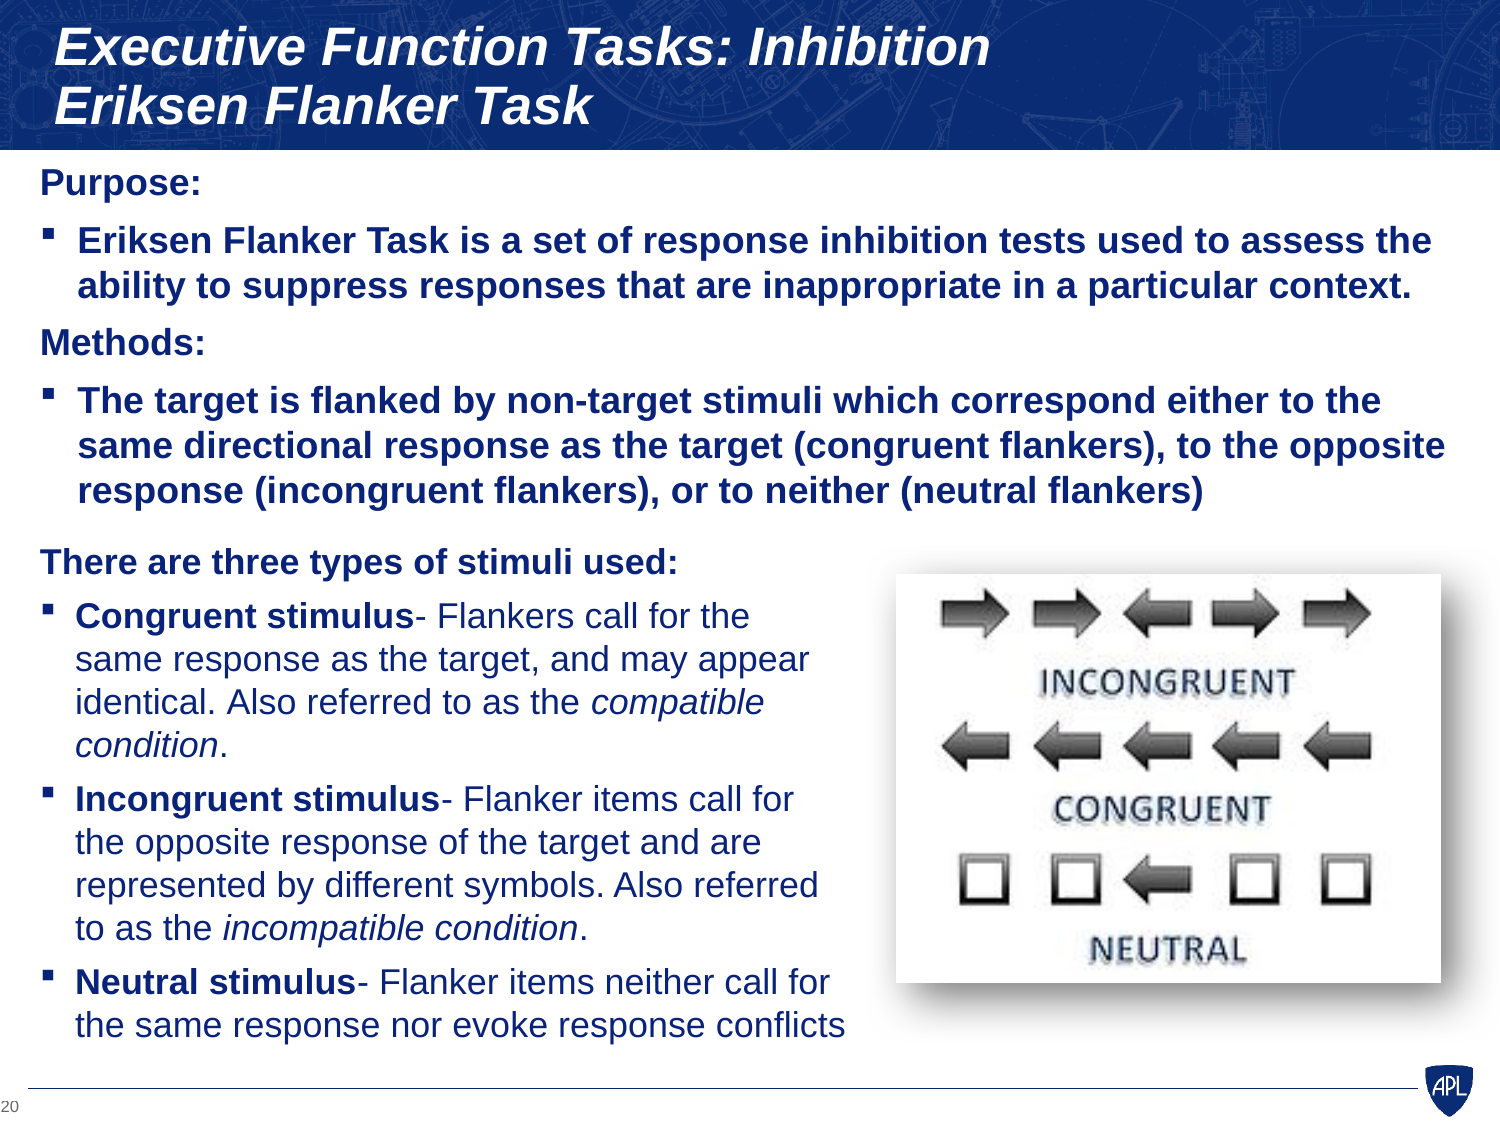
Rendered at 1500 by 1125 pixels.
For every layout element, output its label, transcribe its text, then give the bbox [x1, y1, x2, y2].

picture [896, 574, 1441, 984]
title Executive Function Tasks: Inhibition Eriksen Flanker Task [39, 11, 1478, 144]
picture [1419, 1059, 1479, 1121]
text_box Purpose: Eriksen Flanker Task is a set of response inhibition tests used to assess the ability to suppress responses that are inappropriate in a particular context. Methods: The target is flanked by non-target stimuli which correspond either to the same directional response as the target (congruent flankers), to the opposite response (incongruent flankers), or to neither (neutral flankers) [24, 150, 1474, 519]
list There are three types of stimuli used: Congruent stimulus- Flankers call for the same response as the target, and may appear identical. Also referred to as the compatible condition. Incongruent stimulus- Flanker items call for the opposite response of the target and are represented by different symbols. Also referred to as the incompatible condition. Neutral stimulus- Flanker items neither call for the same response nor evoke response conflicts [24, 531, 863, 1092]
picture [0, 0, 1500, 150]
